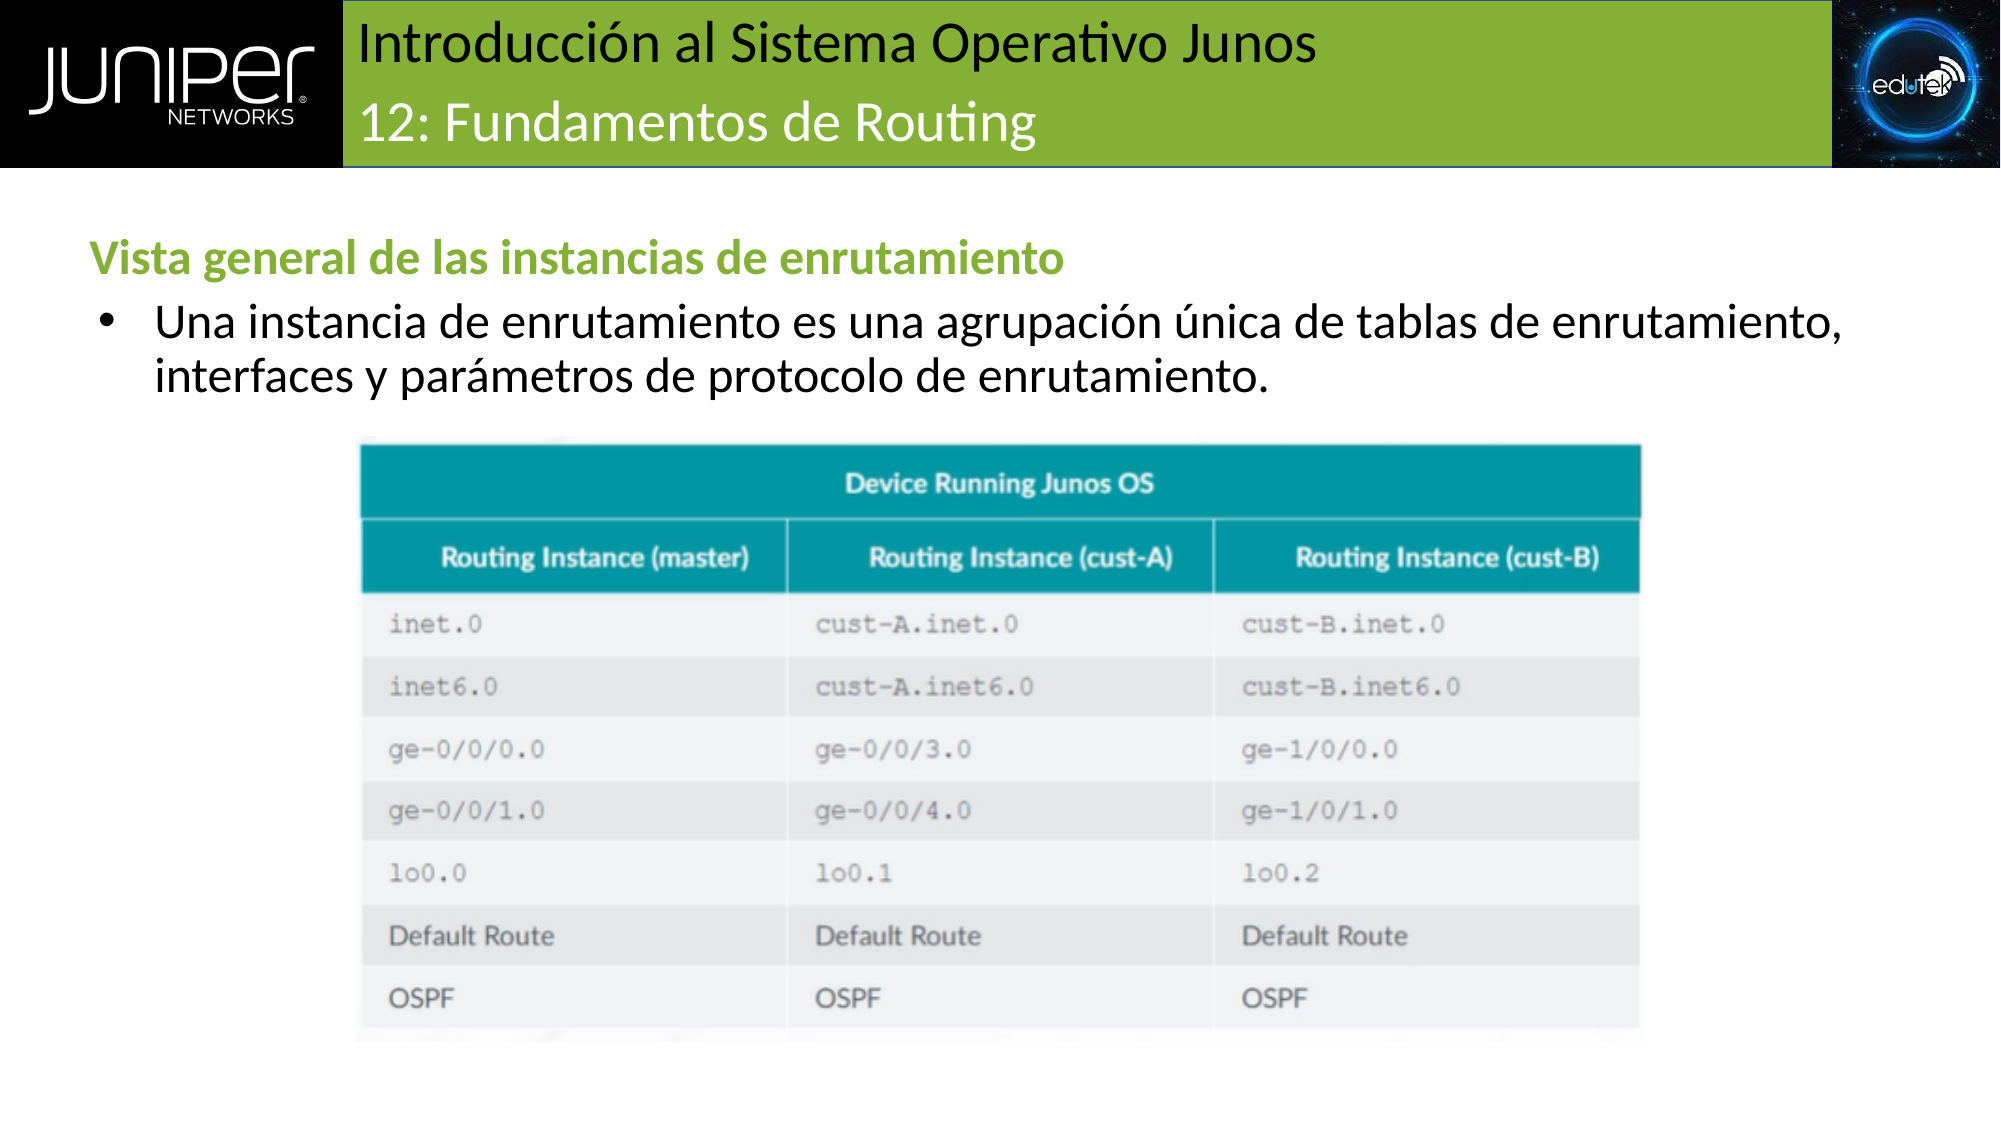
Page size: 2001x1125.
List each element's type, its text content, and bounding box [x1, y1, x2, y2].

list 12: Fundamentos de Routing [342, 83, 1606, 168]
picture [1832, 84, 2000, 168]
list Vista general de las instancias de enrutamiento Una instancia de enrutamiento es una agrupación única de tablas de enrutamiento, interfaces y parámetros de protocolo de enrutamiento. [74, 223, 1949, 938]
title Introducción al Sistema Operativo Junos [342, 3, 2000, 84]
picture [356, 436, 1644, 1042]
picture [0, 0, 343, 168]
